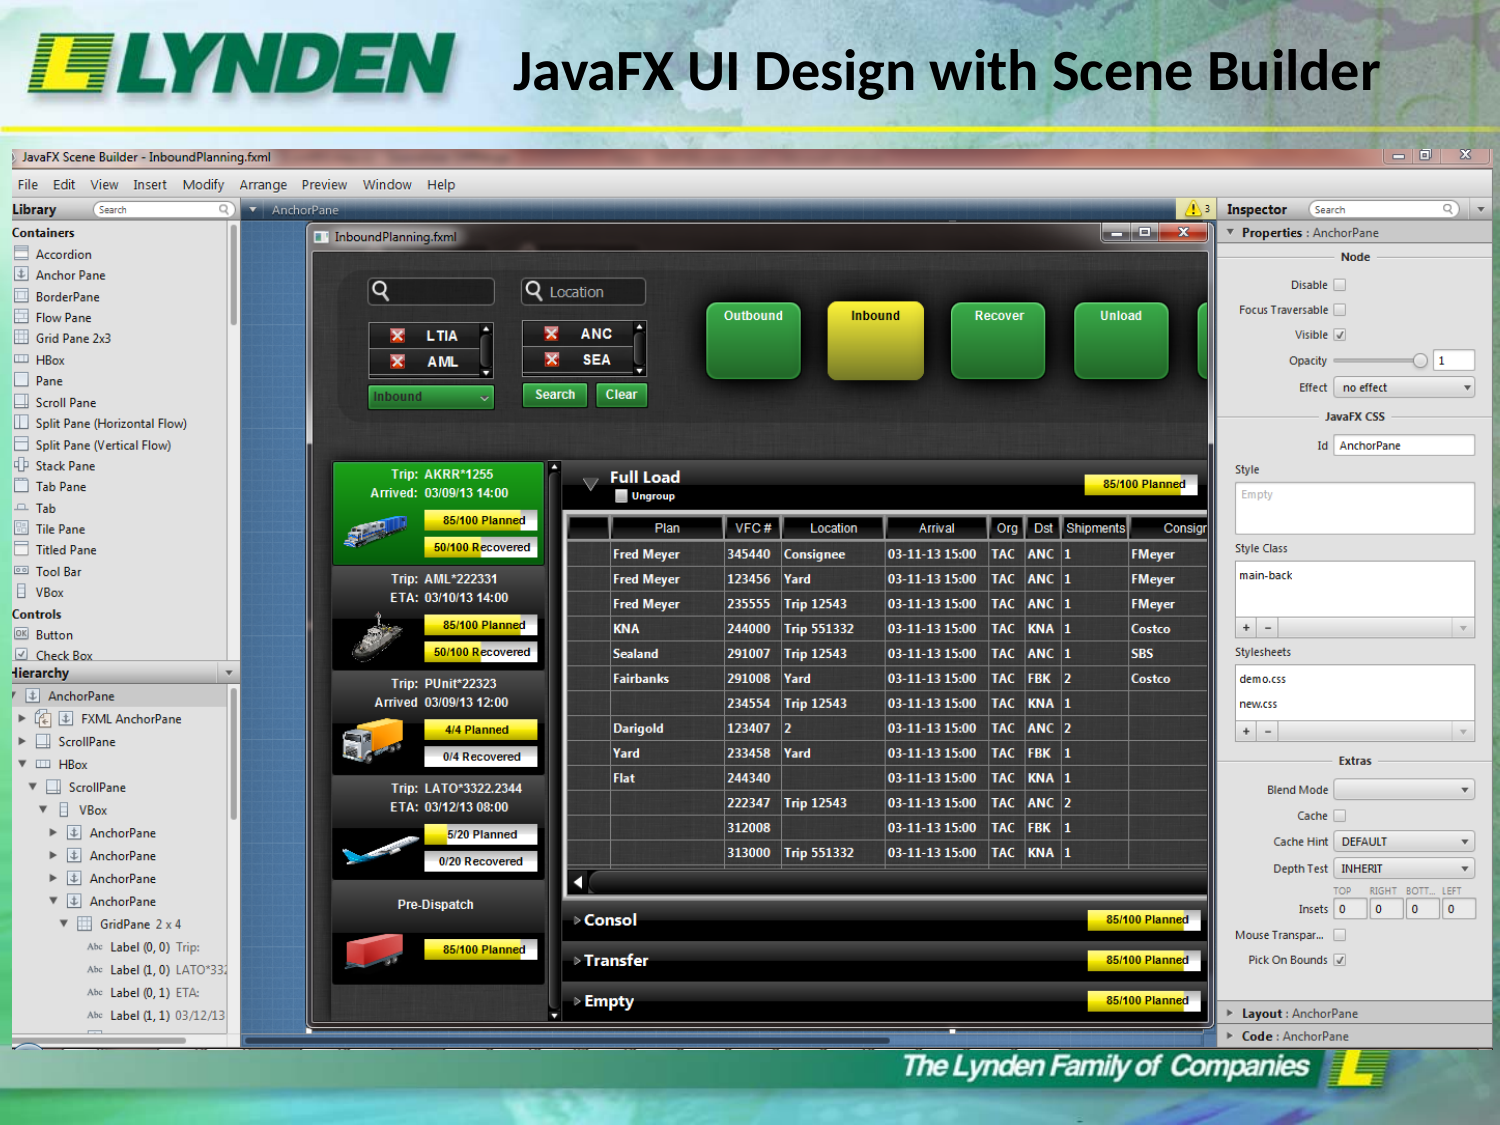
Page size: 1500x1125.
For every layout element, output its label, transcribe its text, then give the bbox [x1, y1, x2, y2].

picture [0, 0, 1500, 1125]
title Scene Builder [75, 137, 1150, 148]
text_box JavaFX UI Design with Scene Builder [499, 24, 1397, 110]
